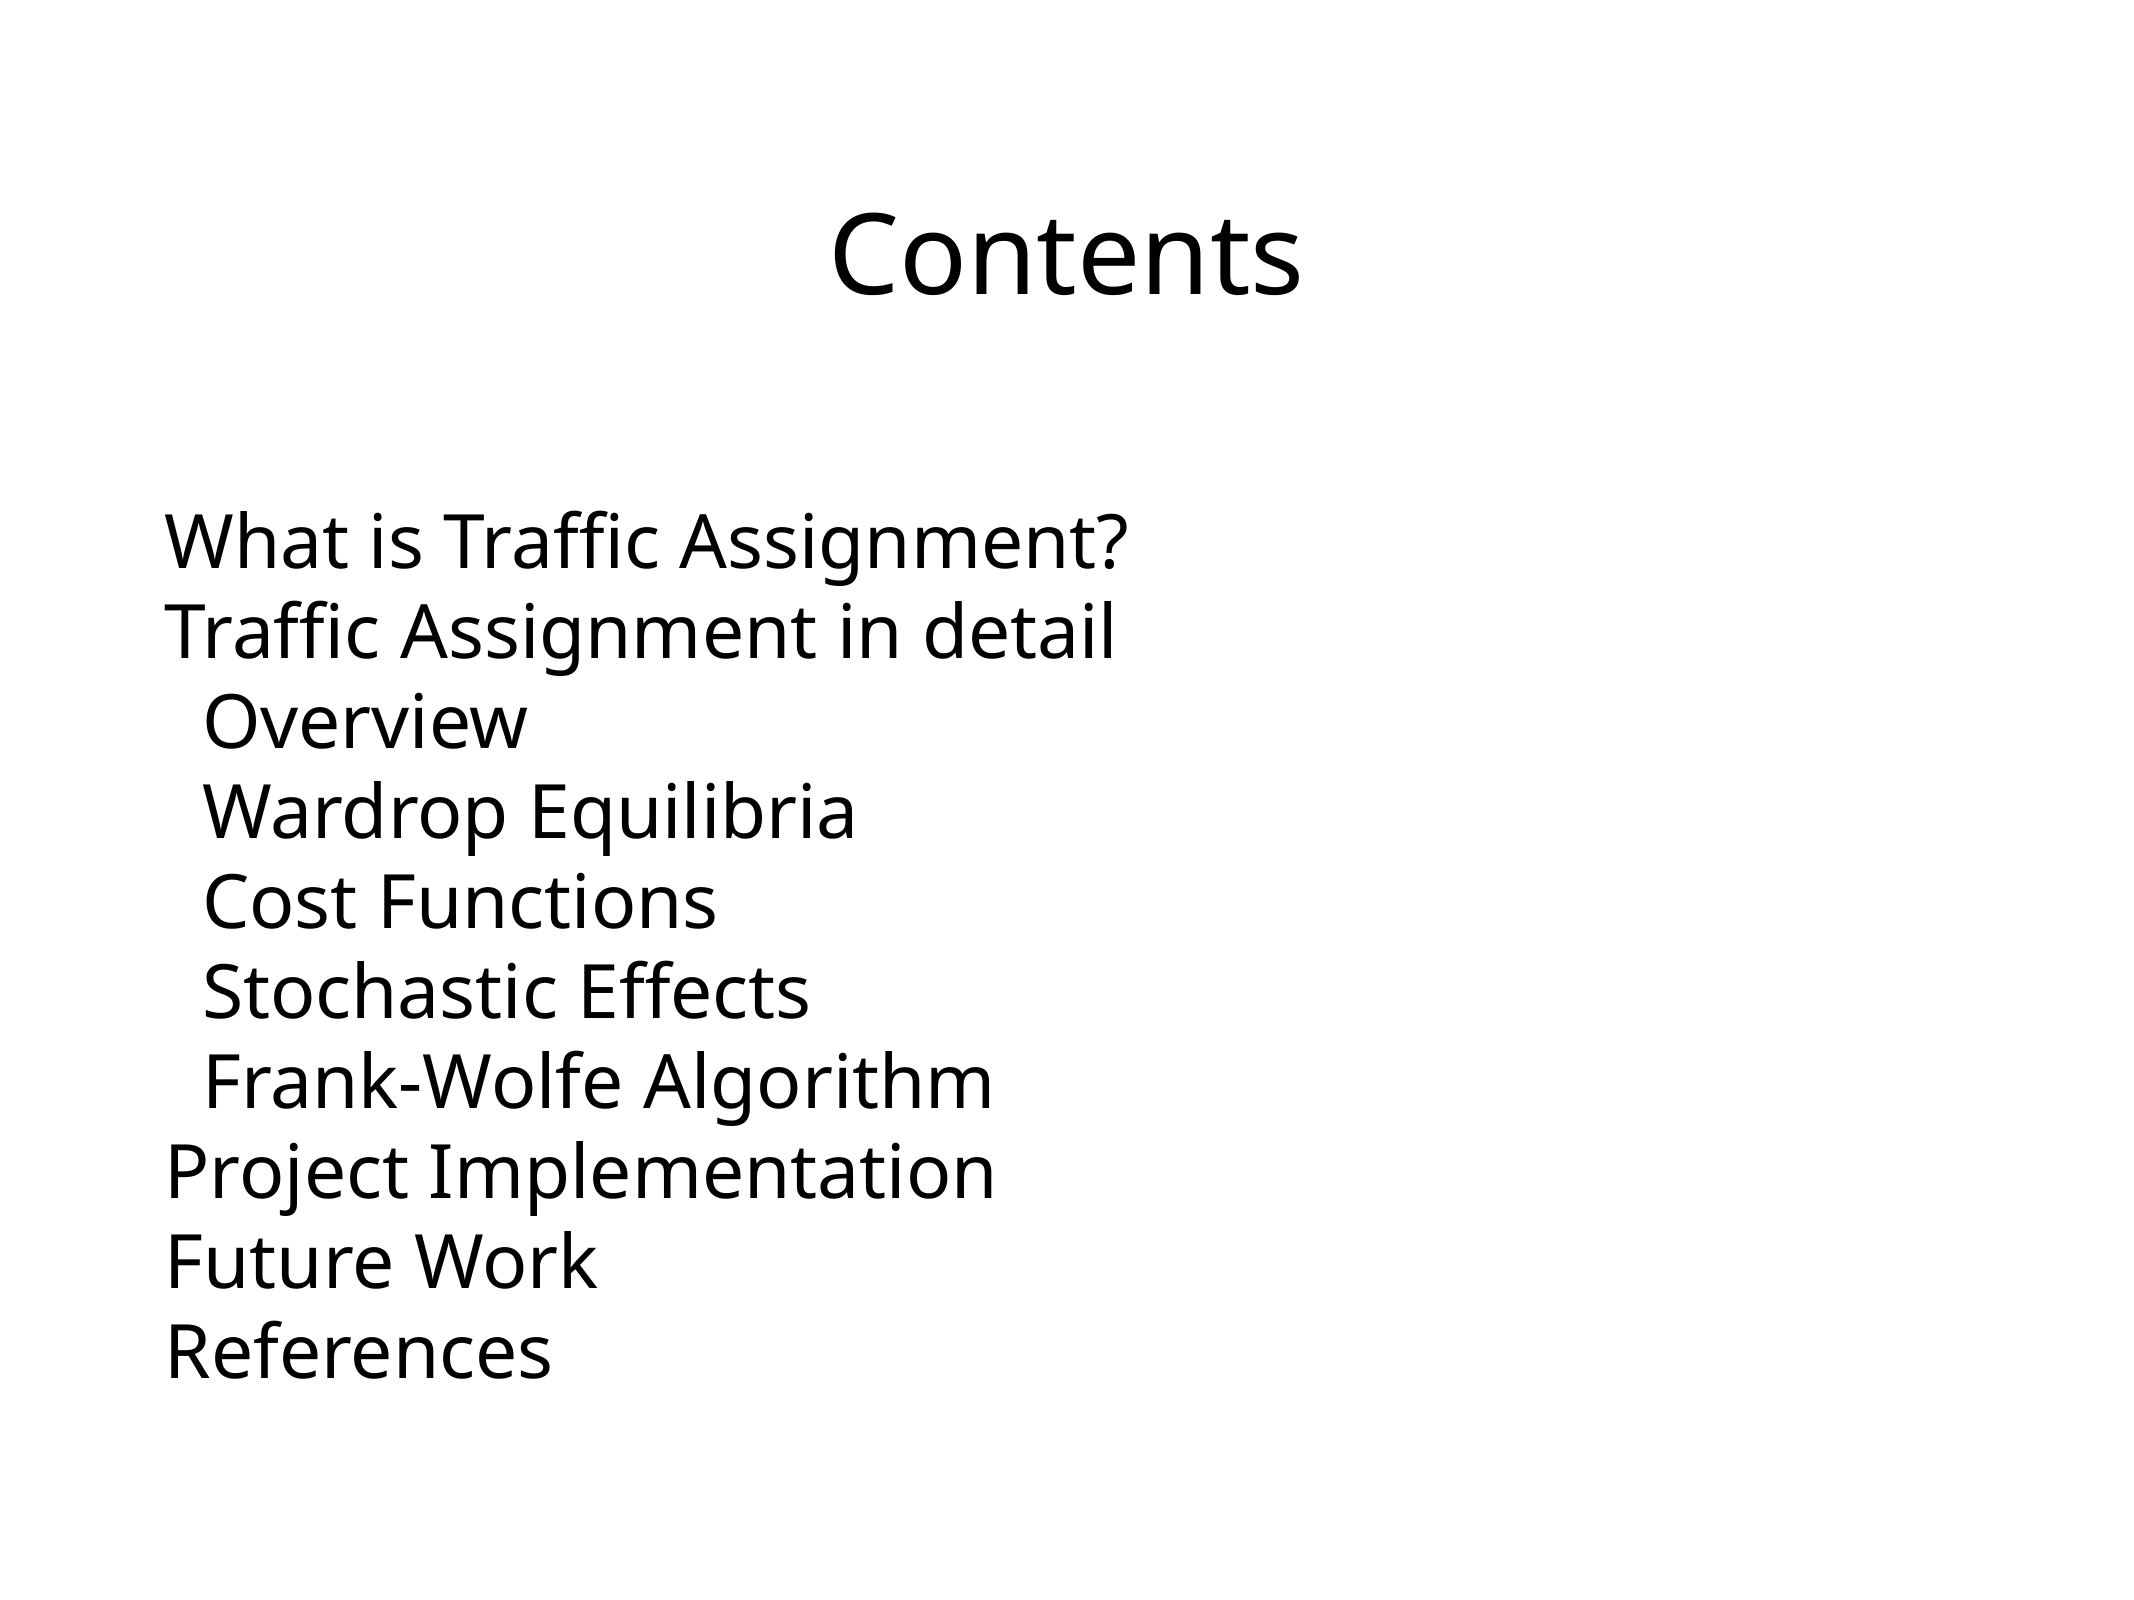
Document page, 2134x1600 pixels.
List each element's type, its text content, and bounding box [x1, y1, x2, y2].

title Contents [155, 72, 1978, 428]
text_box What is Traffic Assignment? Traffic Assignment in detail Overview Wardrop Equilibria Cost Functions Stochastic Effects Frank-Wolfe Algorithm Project Implementation Future Work References [156, 485, 1978, 1403]
